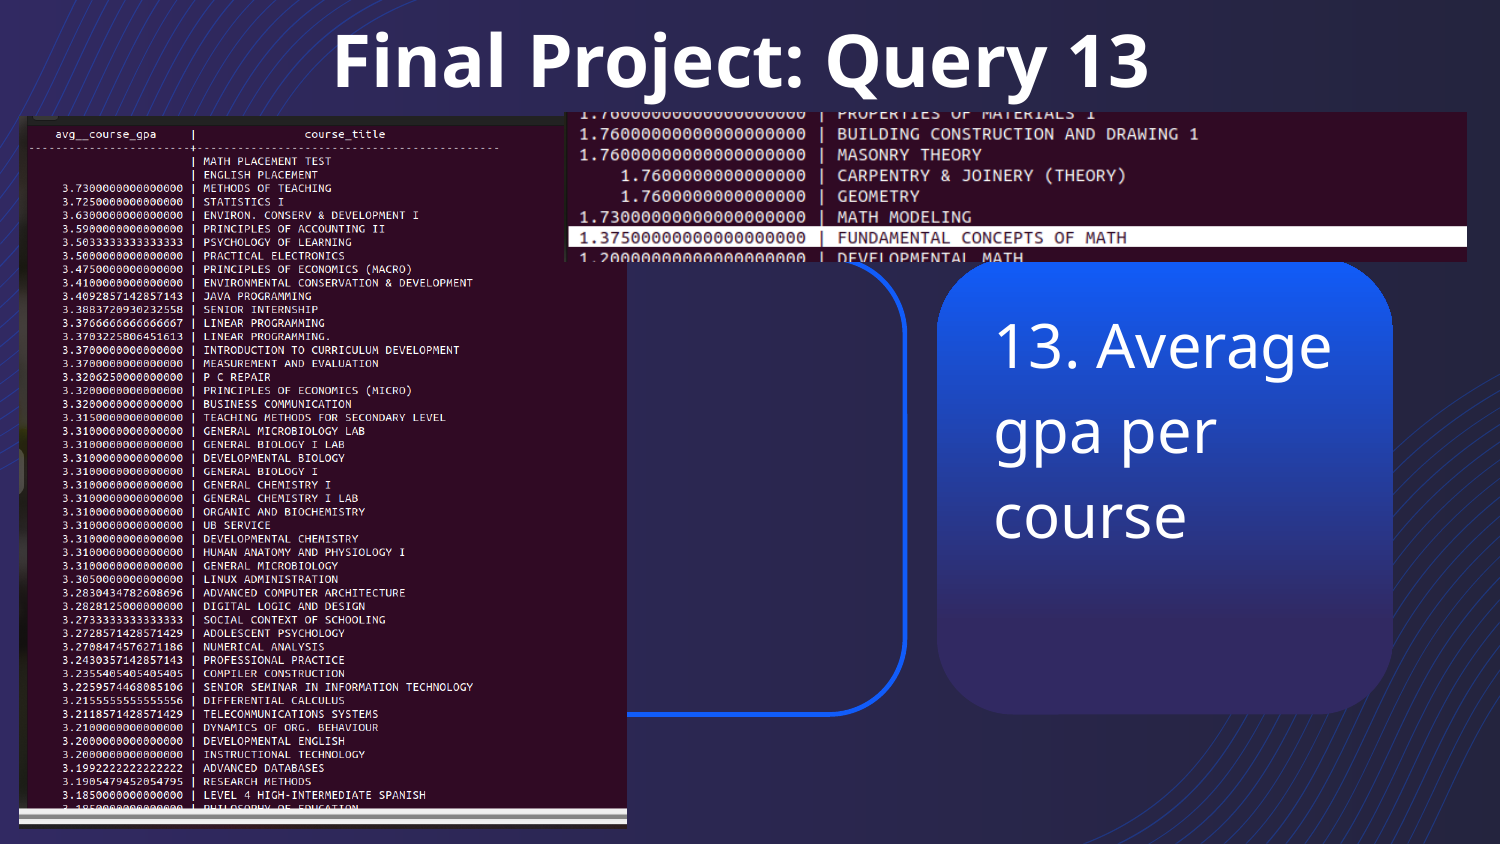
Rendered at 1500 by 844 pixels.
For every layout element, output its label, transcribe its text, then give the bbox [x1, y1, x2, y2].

subtitle 13. Average gpa per course [978, 281, 1366, 695]
title Final Project: Query 13 [109, 0, 1374, 94]
picture [19, 112, 1467, 829]
